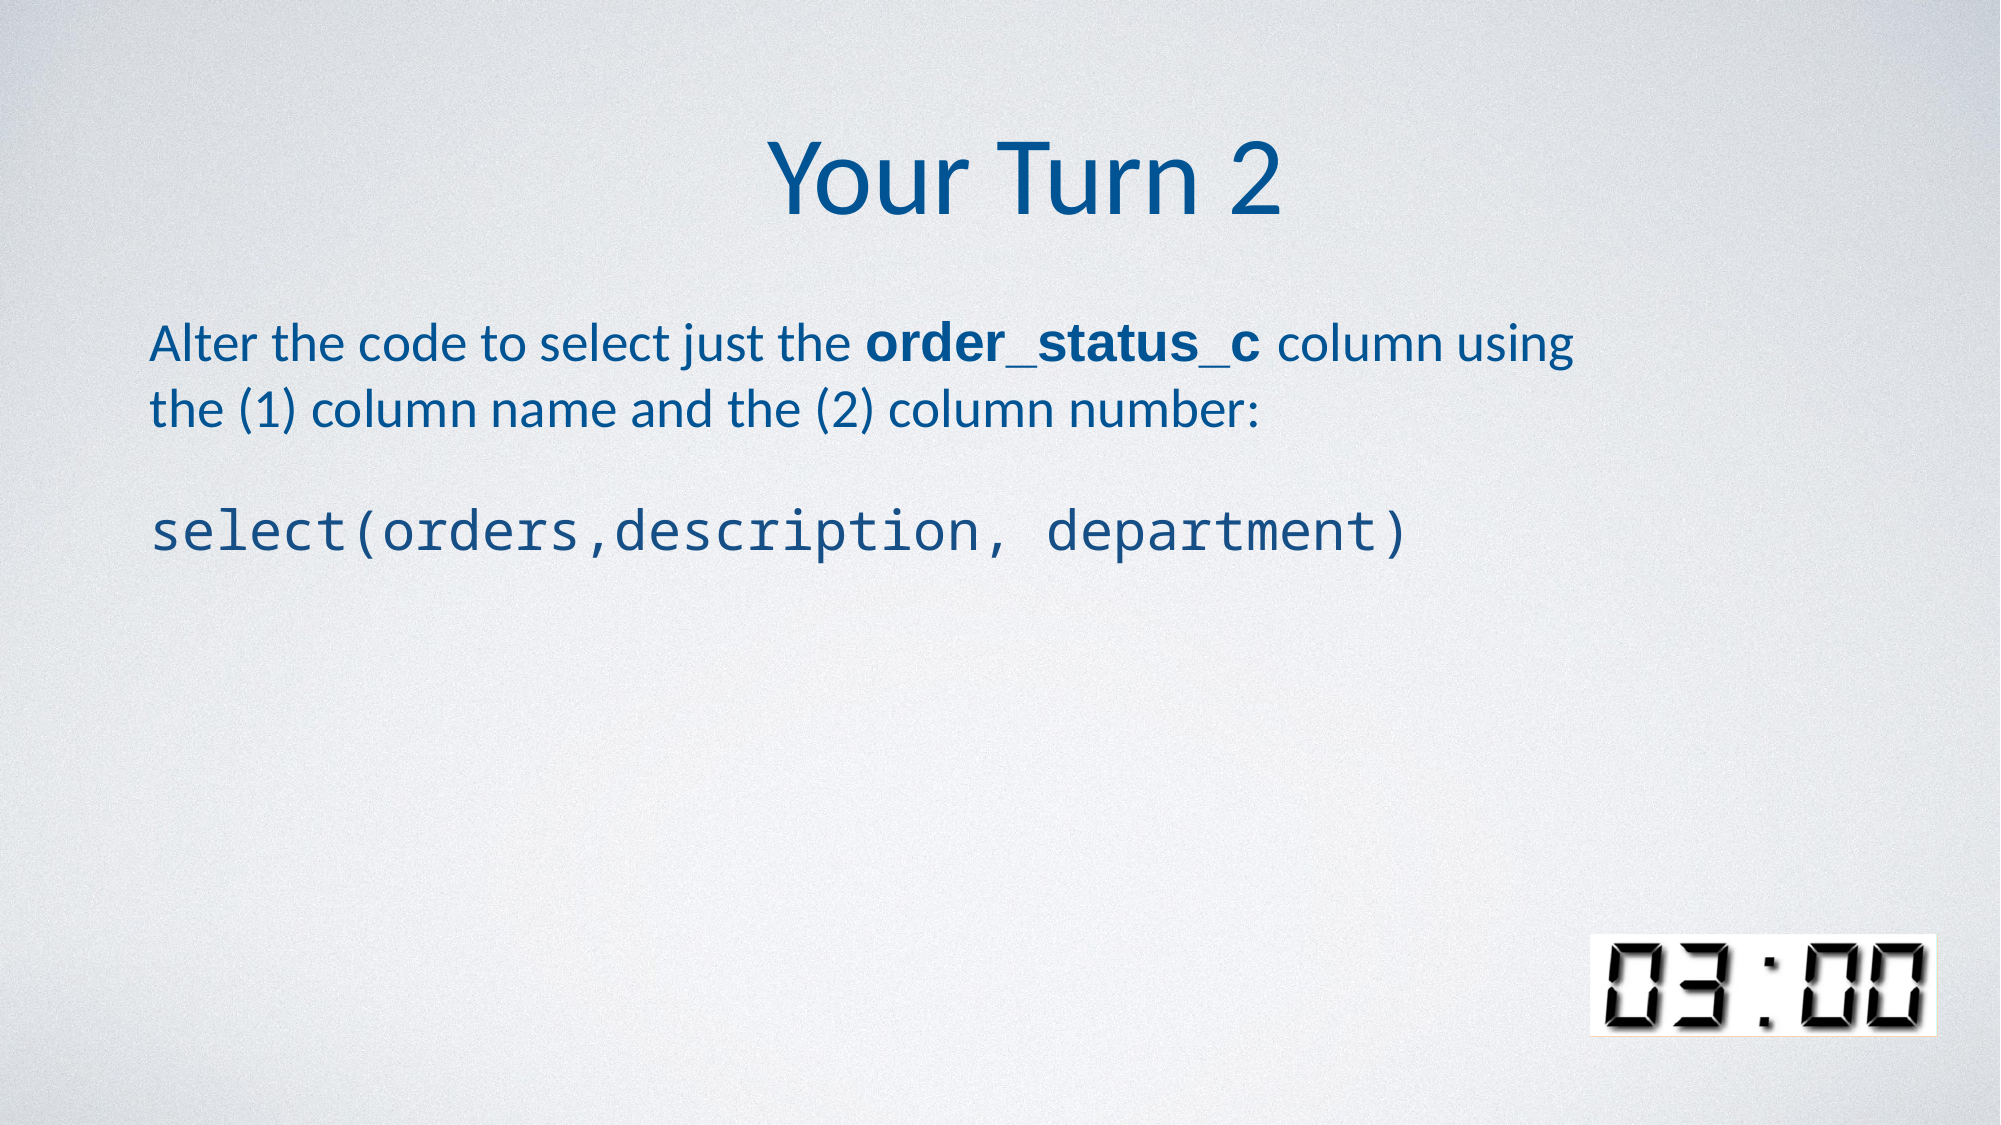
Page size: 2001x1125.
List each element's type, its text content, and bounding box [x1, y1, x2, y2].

text_box Alter the code to select just the order_status_c column using the (1) column name and the (2) column number: select(orders,description, department) [148, 304, 1658, 522]
picture [1591, 935, 1937, 1036]
text_box Your Turn 2 [689, 100, 1362, 229]
text_box [0, 0, 2000, 1125]
